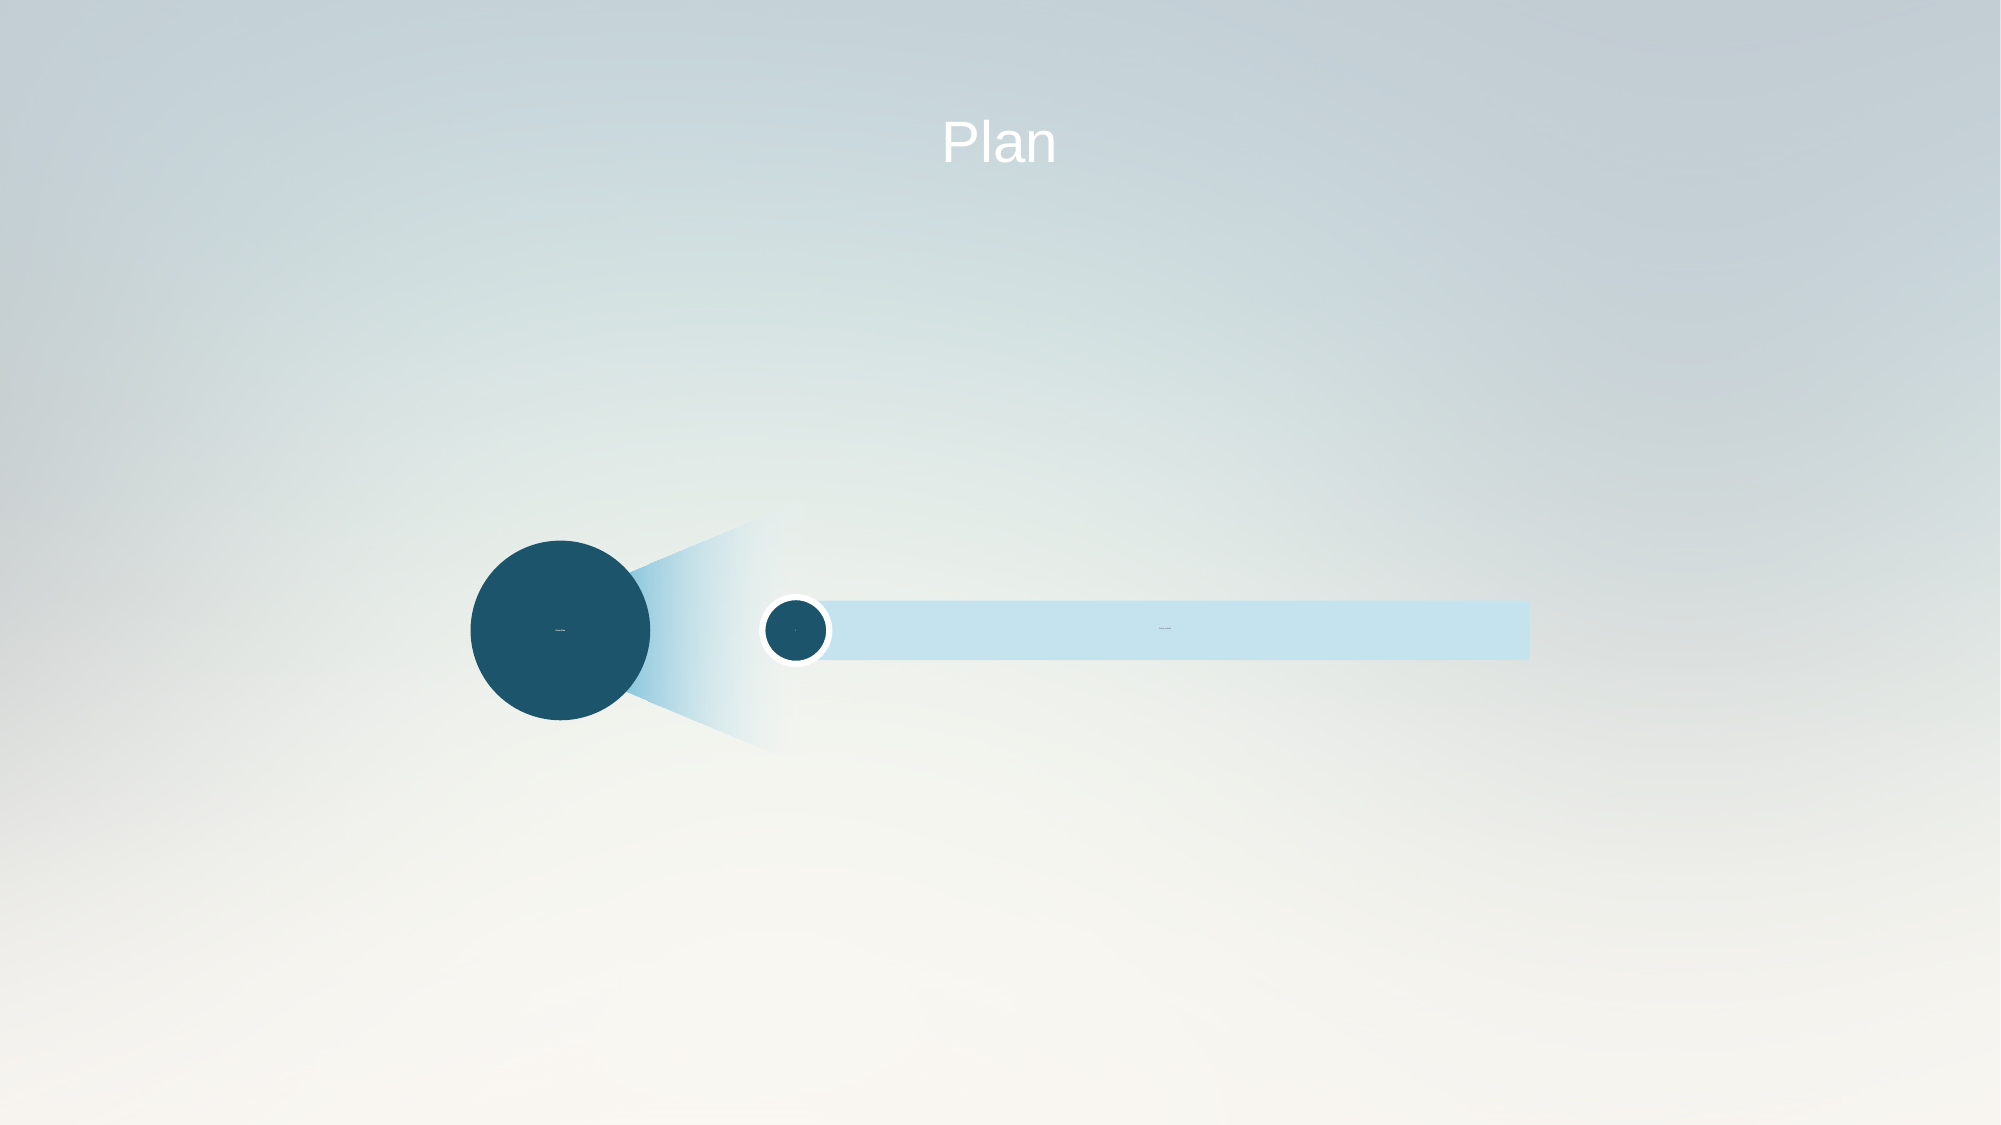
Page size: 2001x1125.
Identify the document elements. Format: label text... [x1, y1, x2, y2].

text_box Plan [324, 94, 1675, 184]
text_box Grow Firm [470, 540, 651, 721]
text_box Survey market [812, 600, 1530, 661]
text_box [626, 495, 815, 771]
text_box 1 [762, 597, 830, 664]
